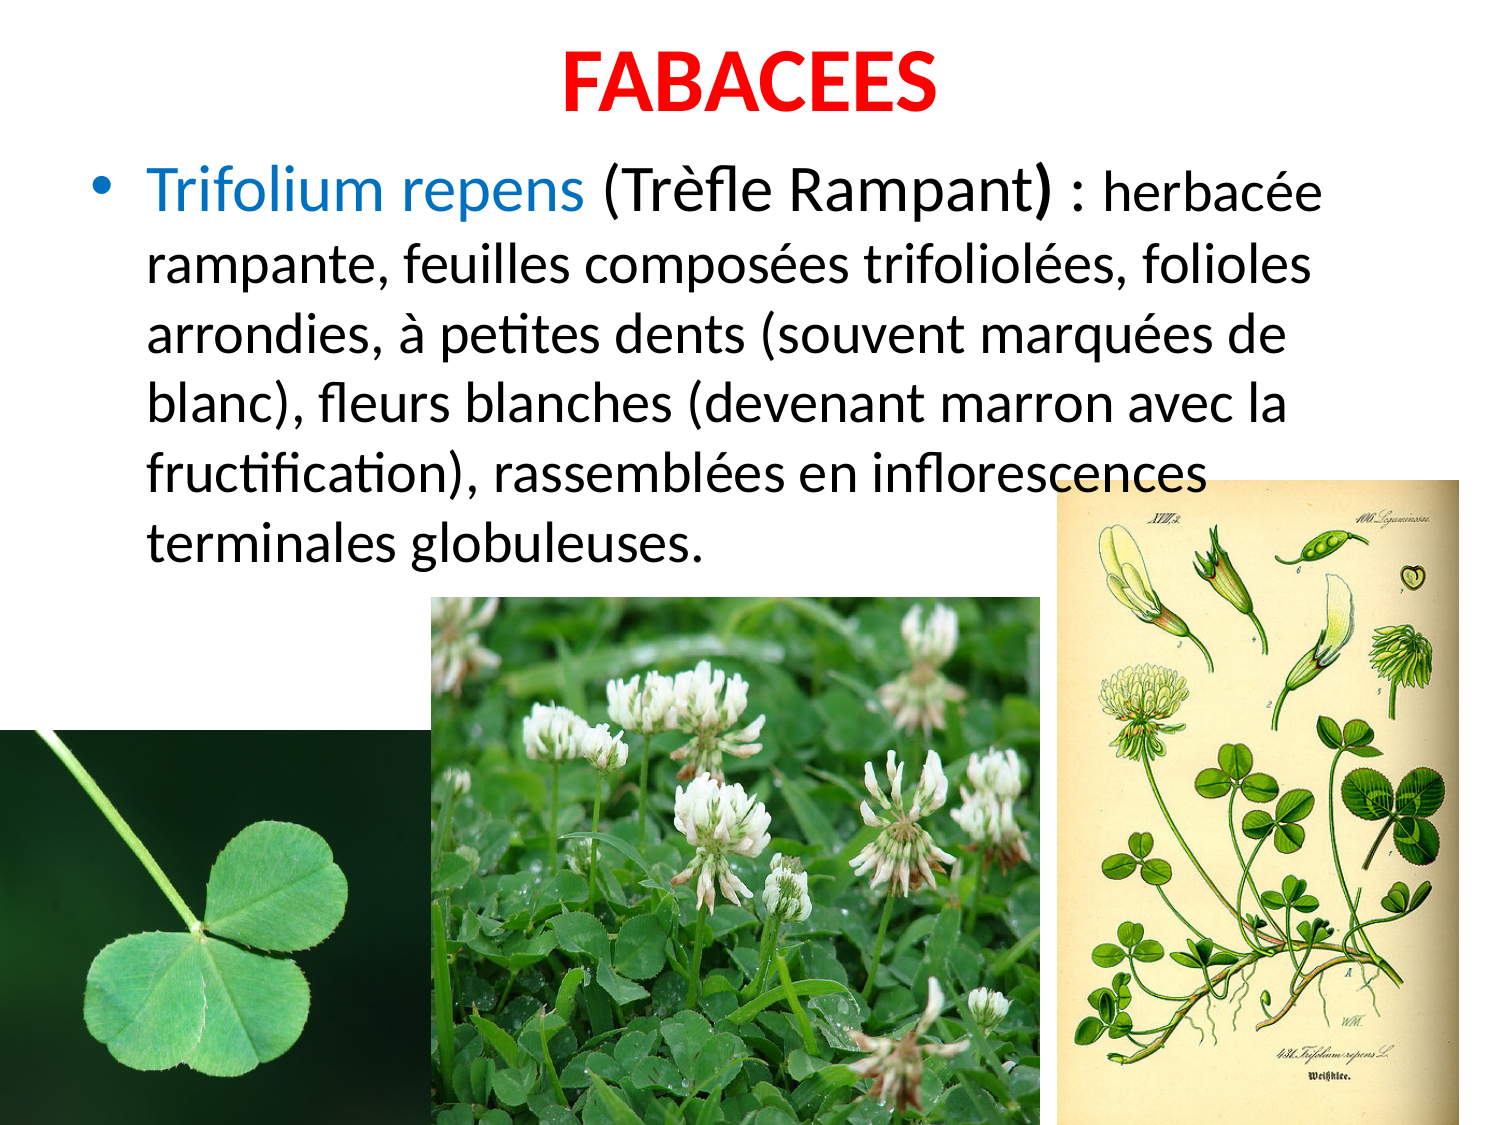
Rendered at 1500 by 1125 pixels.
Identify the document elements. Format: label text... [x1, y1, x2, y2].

list Trifolium repens (Trèfle Rampant) : herbacée rampante, feuilles composées trifoliolées, folioles arrondies, à petites dents (souvent marquées de blanc), fleurs blanches (devenant marron avec la fructification), rassemblées en inflorescences terminales globuleuses. [75, 137, 1425, 1005]
picture [0, 597, 1040, 1125]
title FABACEES [75, 0, 1425, 137]
picture [1056, 480, 1459, 1125]
